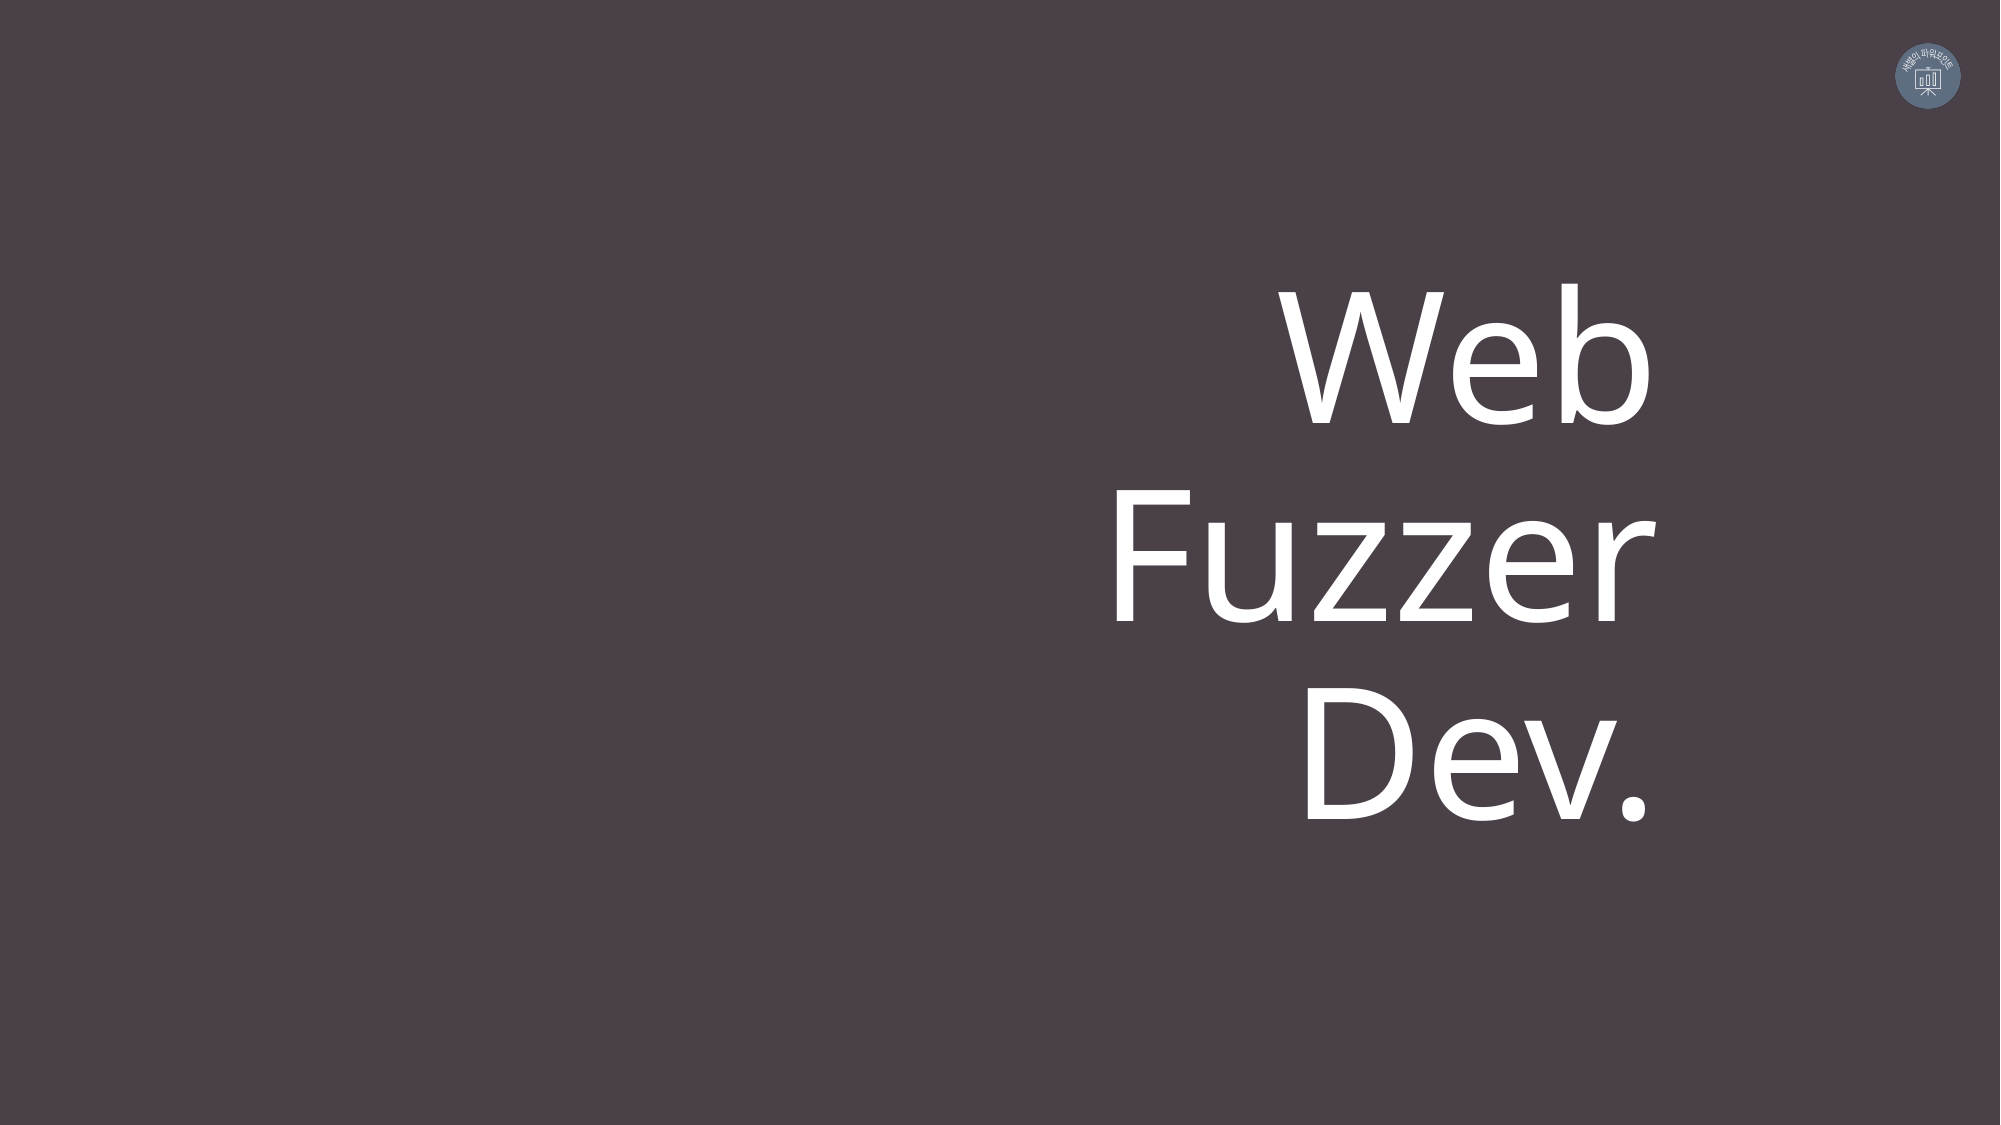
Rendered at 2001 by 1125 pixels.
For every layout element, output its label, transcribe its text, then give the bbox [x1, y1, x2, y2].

picture [1895, 43, 1961, 109]
text_box Web Fuzzer Dev. [691, 370, 1680, 755]
